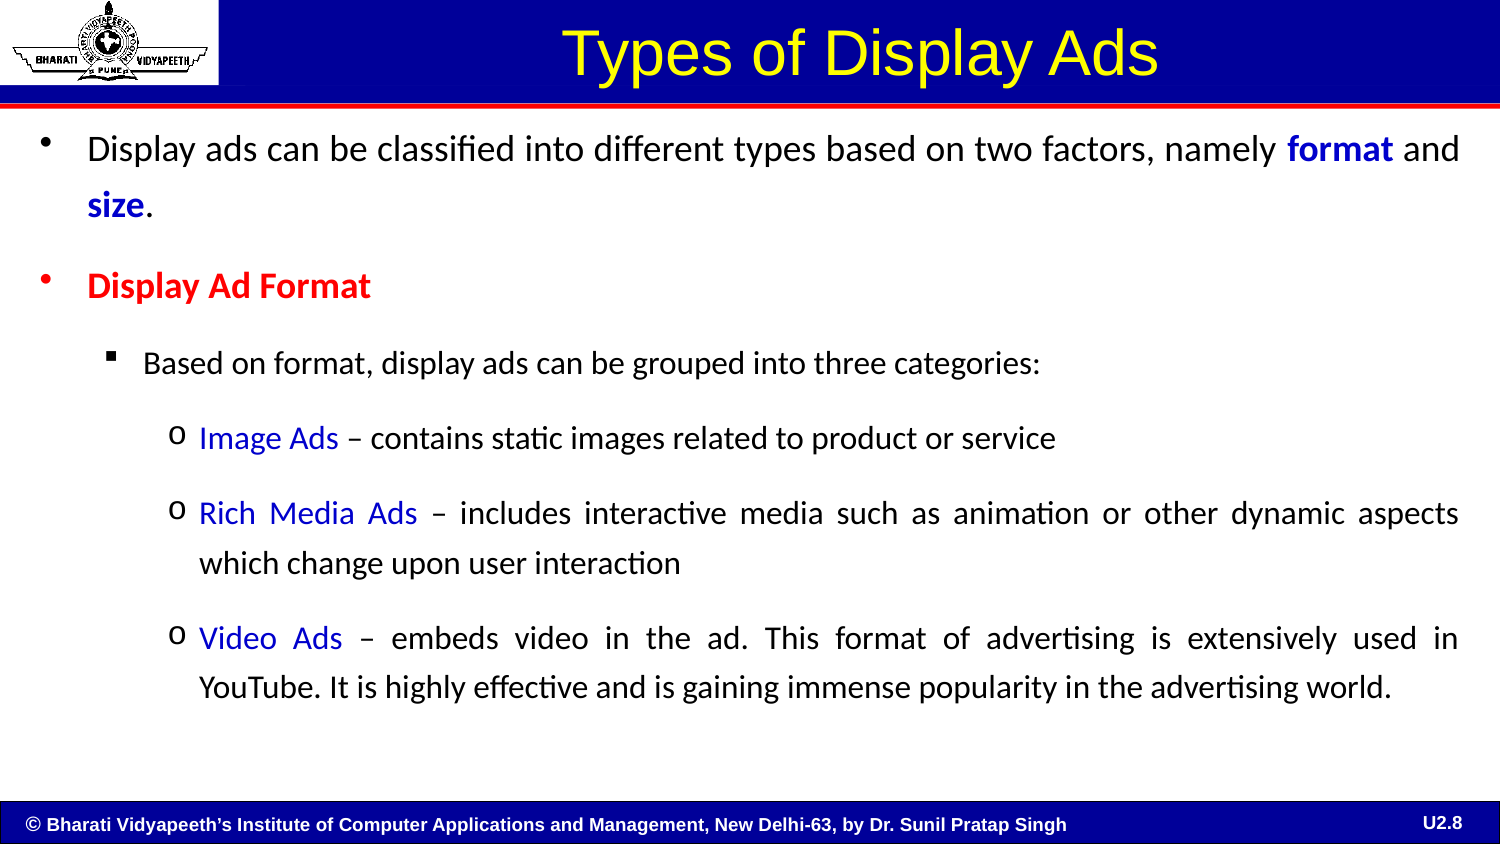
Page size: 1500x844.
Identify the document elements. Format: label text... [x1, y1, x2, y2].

picture [12, 1, 208, 81]
list Display ads can be classified into different types based on two factors, namely format and size. Display Ad Format Based on format, display ads can be grouped into three categories: Image Ads – contains static images related to product or service Rich Media Ads – includes interactive media such as animation or other dynamic aspects which change upon user interaction Video Ads – embeds video in the ad. This format of advertising is extensively used in YouTube. It is highly effective and is gaining immense popularity in the advertising world. [26, 106, 1474, 802]
title Types of Display Ads [233, 4, 1488, 87]
